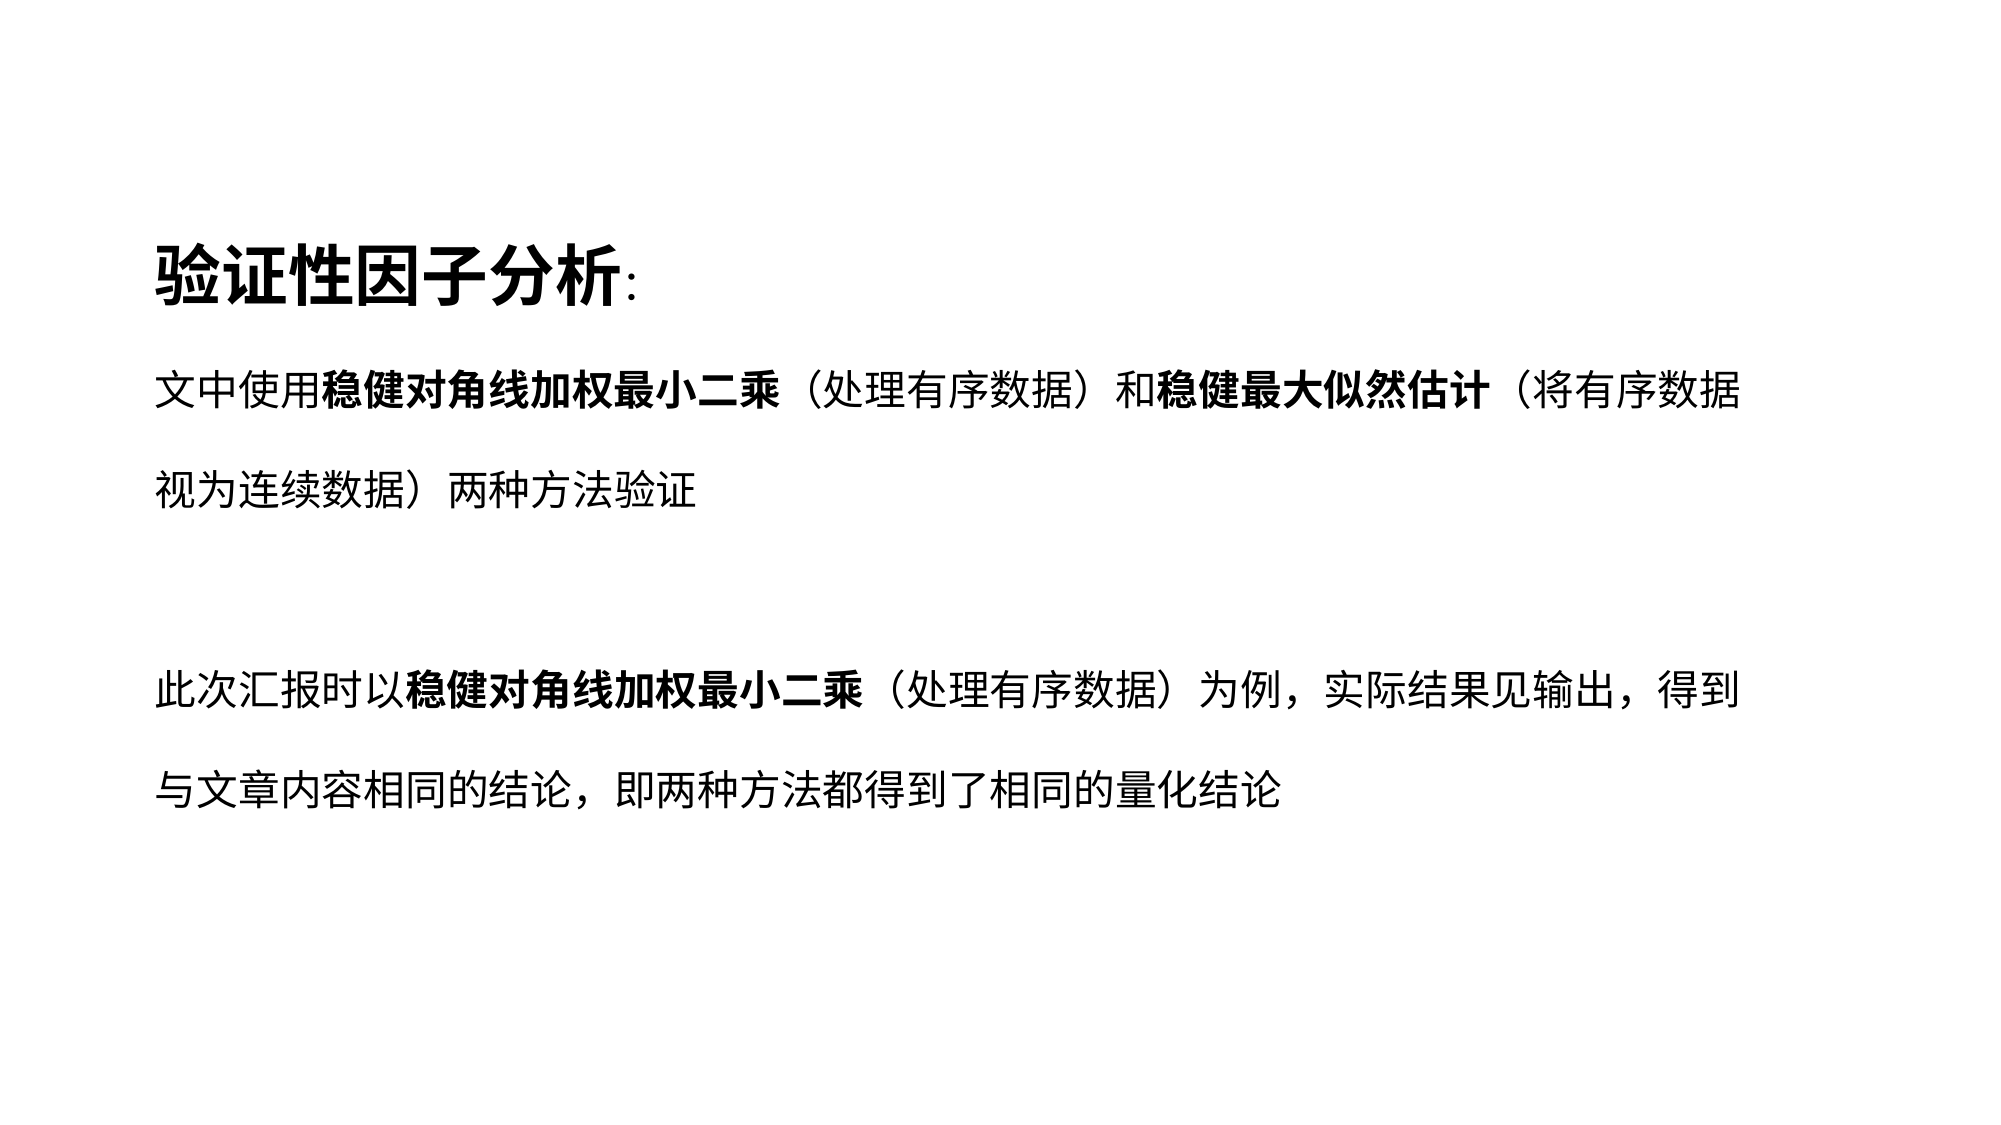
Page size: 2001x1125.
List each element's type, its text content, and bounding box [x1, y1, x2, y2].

text_box 验证性因子分析： 文中使用稳健对角线加权最小二乘（处理有序数据）和稳健最大似然估计（将有序数据视为连续数据）两种方法验证 此次汇报时以稳健对角线加权最小二乘（处理有序数据）为例，实际结果见输出，得到与文章内容相同的结论，即两种方法都得到了相同的量化结论 [139, 146, 1790, 821]
